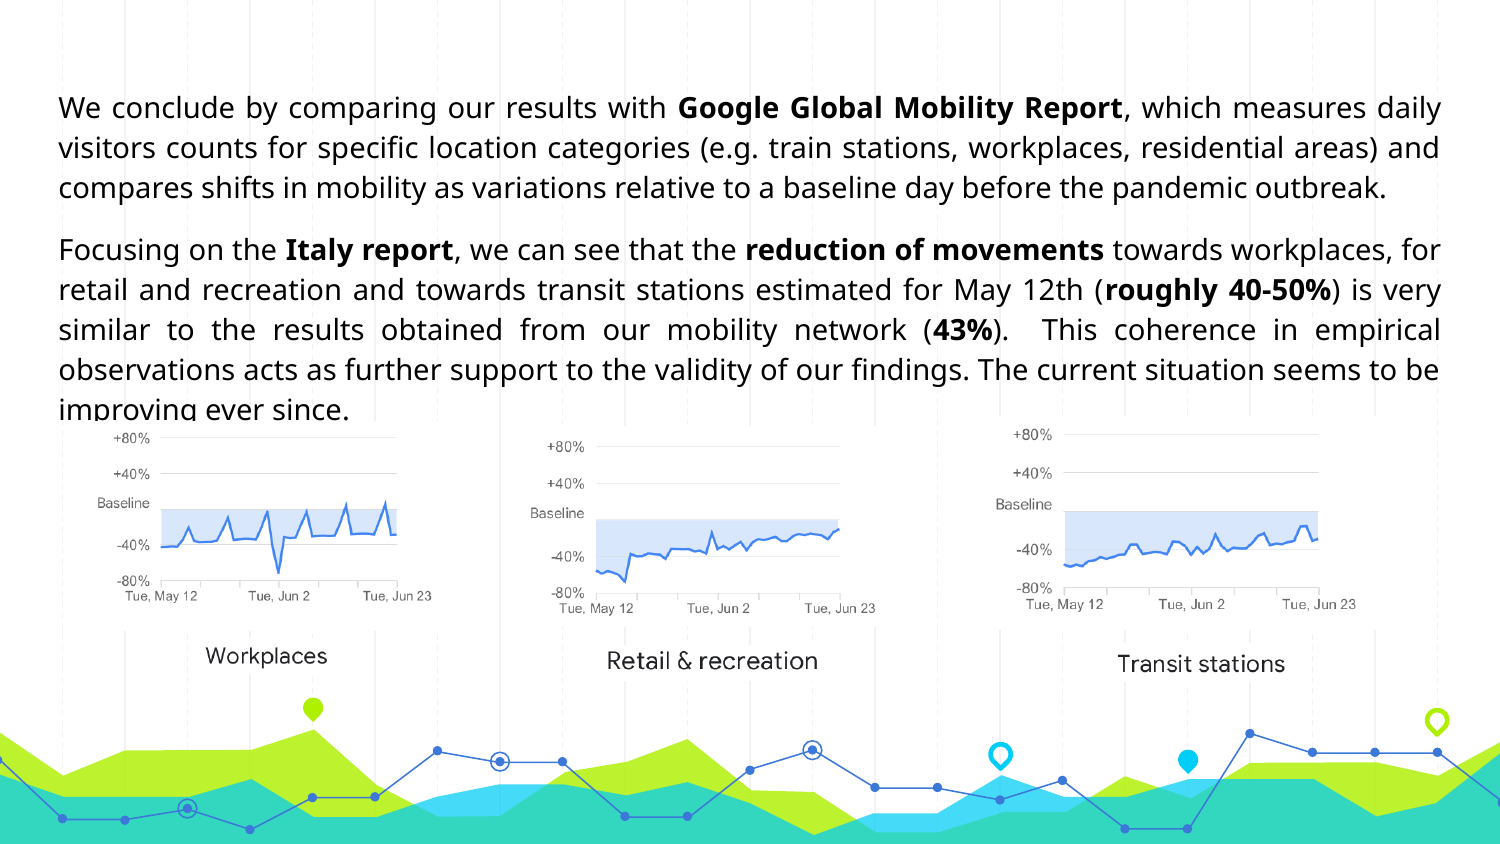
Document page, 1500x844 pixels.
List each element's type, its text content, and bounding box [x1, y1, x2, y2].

text_box We conclude by comparing our results with Google Global Mobility Report, which measures daily visitors counts for specific location categories (e.g. train stations, workplaces, residential areas) and compares shifts in mobility as variations relative to a baseline day before the pandemic outbreak. Focusing on the Italy report, we can see that the reduction of movements towards workplaces, for retail and recreation and towards transit stations estimated for May 12th (roughly 40-50%) is very similar to the results obtained from our mobility network (43%). This coherence in empirical observations acts as further support to the validity of our findings. The current situation seems to be improving ever since. [43, 69, 1457, 495]
picture [199, 638, 339, 674]
picture [979, 415, 1380, 630]
picture [524, 425, 895, 627]
picture [1106, 643, 1296, 683]
picture [86, 421, 452, 631]
picture [603, 644, 832, 681]
